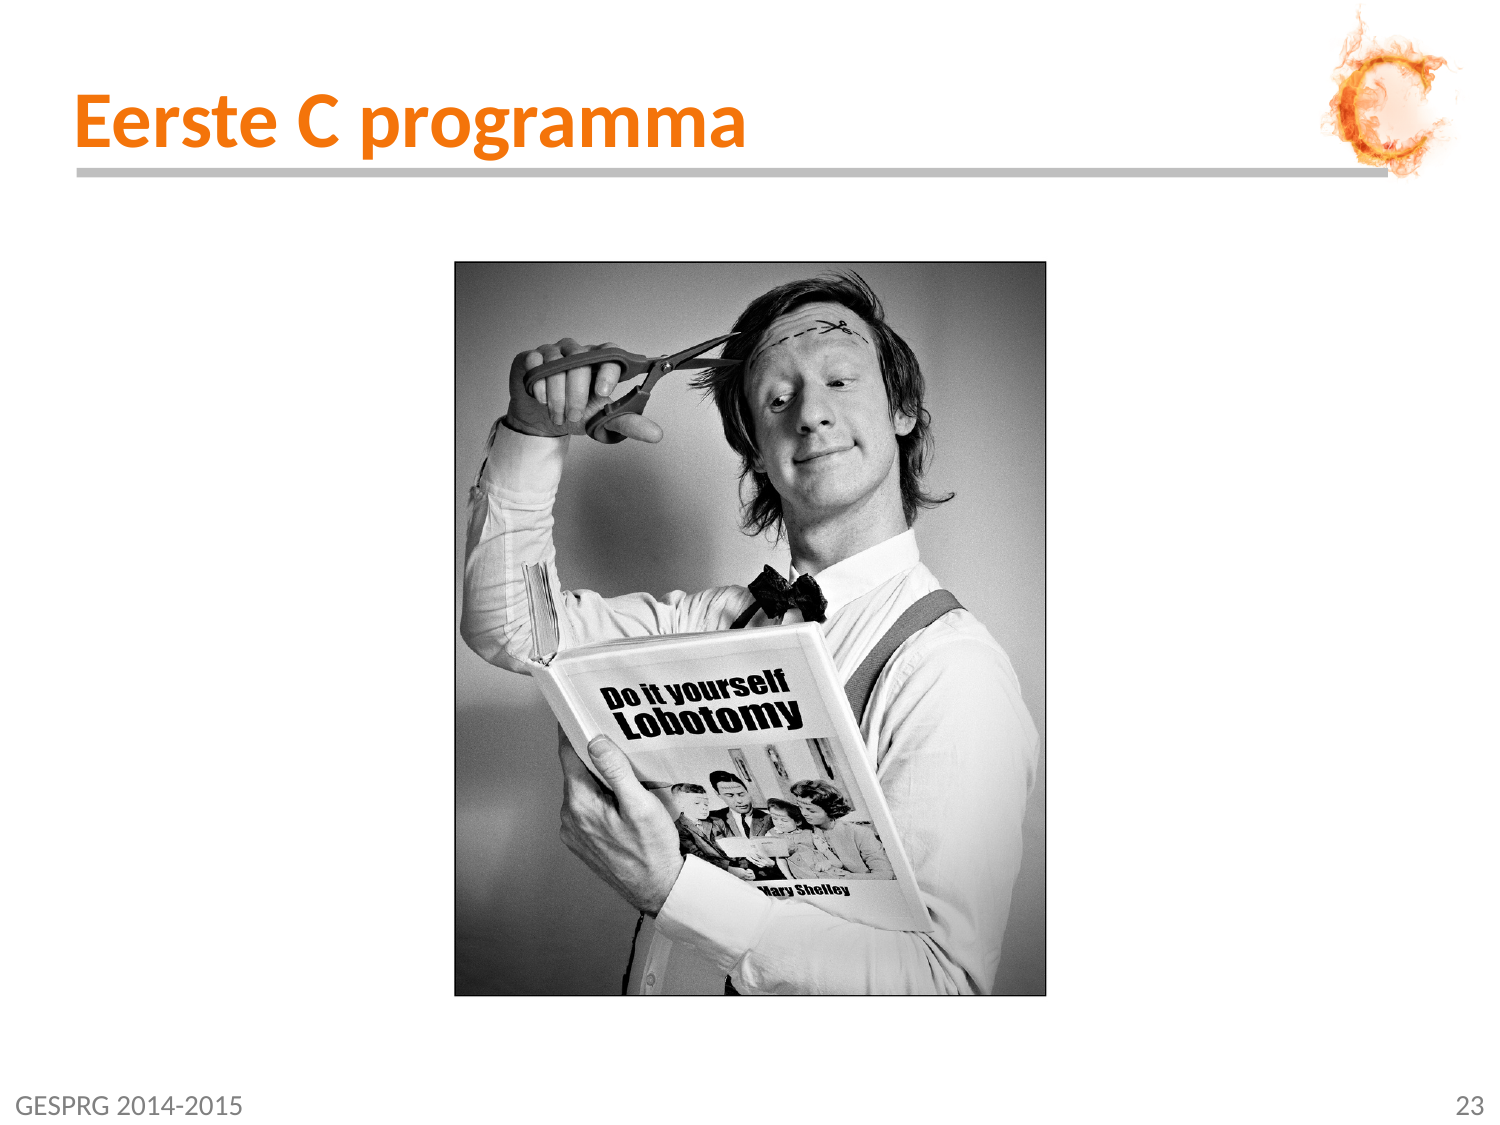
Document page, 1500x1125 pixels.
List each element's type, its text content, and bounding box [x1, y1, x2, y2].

title Eerste C programma [58, 58, 1286, 172]
slide_number 23 [1149, 1082, 1500, 1125]
slide_number GESPRG 2014-2015 [0, 1082, 350, 1125]
picture [1316, 0, 1471, 185]
picture [442, 249, 1058, 1008]
